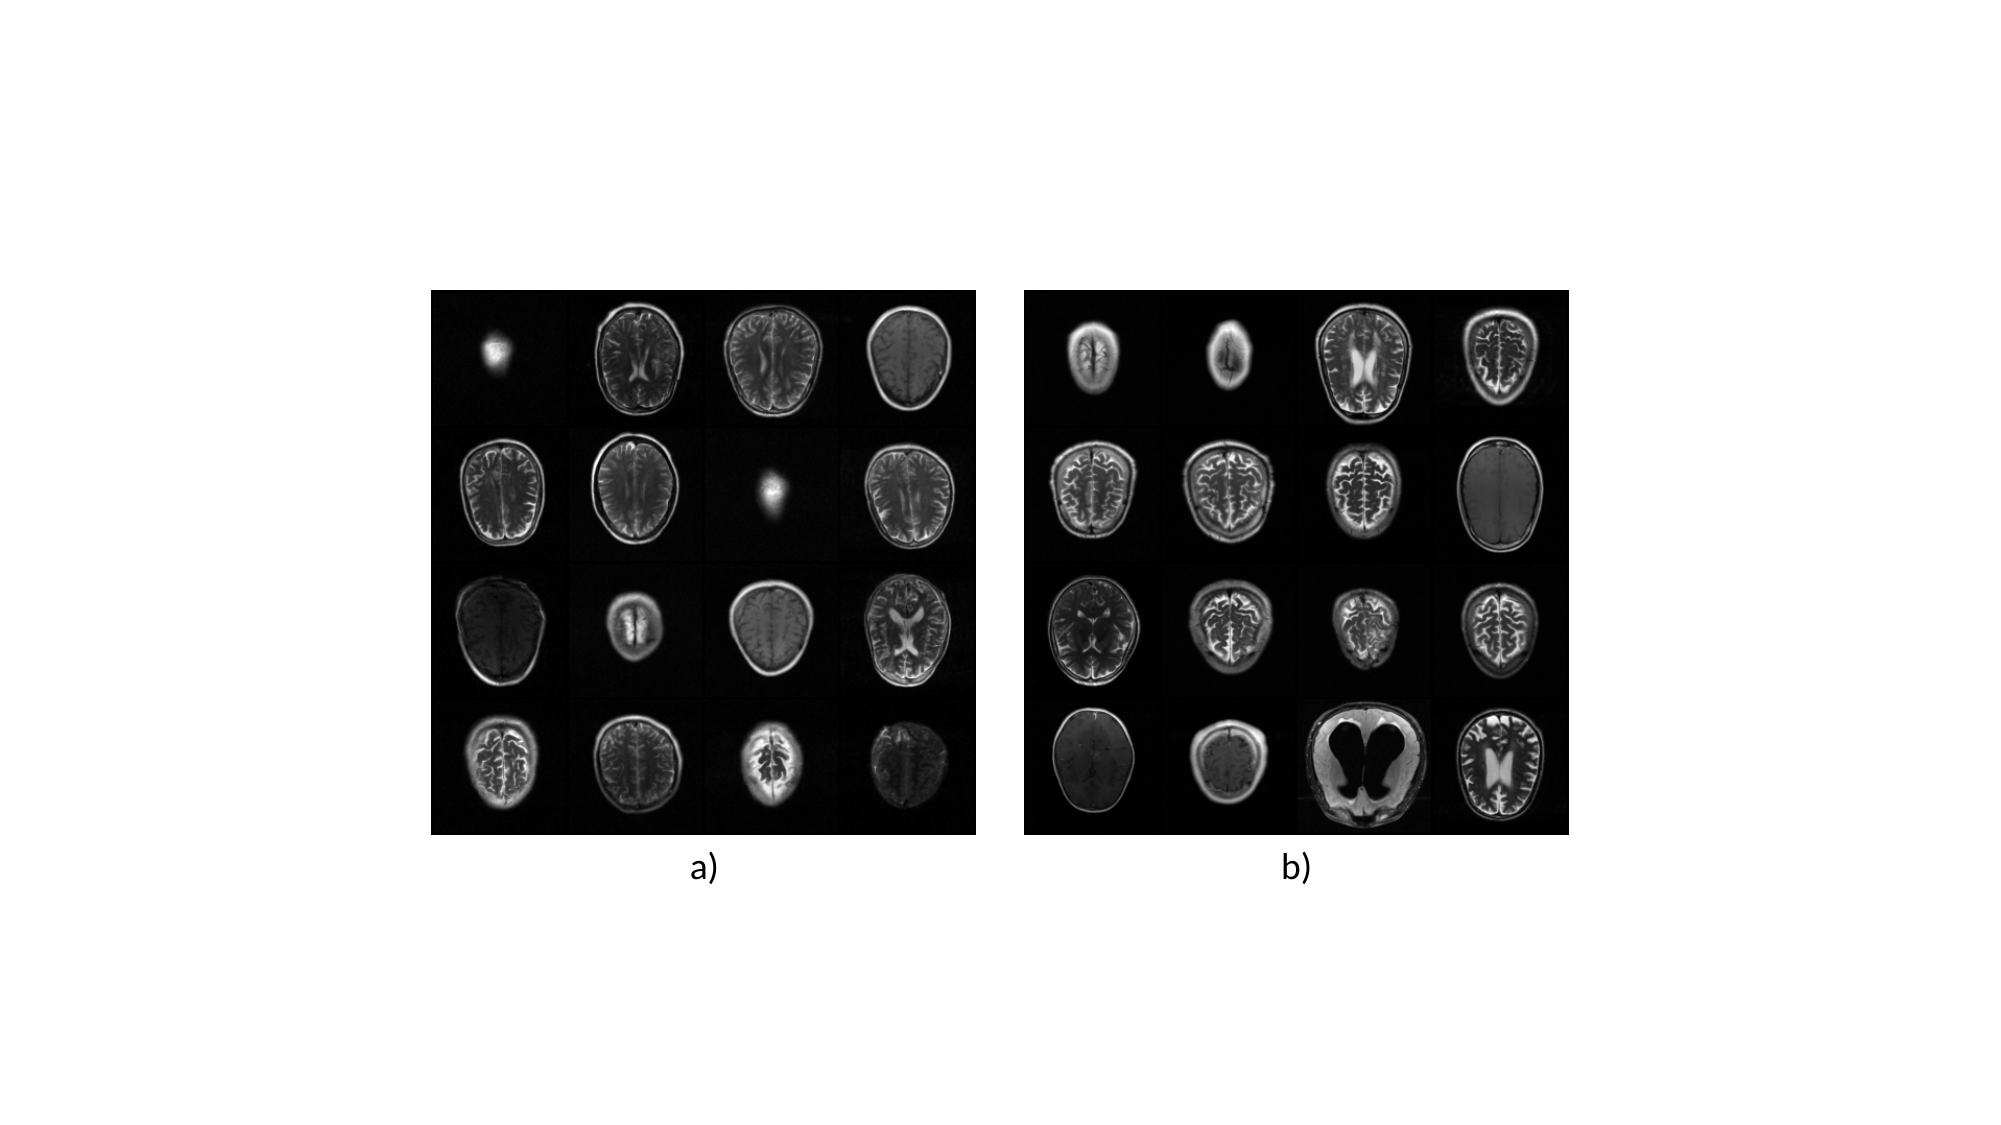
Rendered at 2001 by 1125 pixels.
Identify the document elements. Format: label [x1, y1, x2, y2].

text_box [431, 290, 1569, 895]
